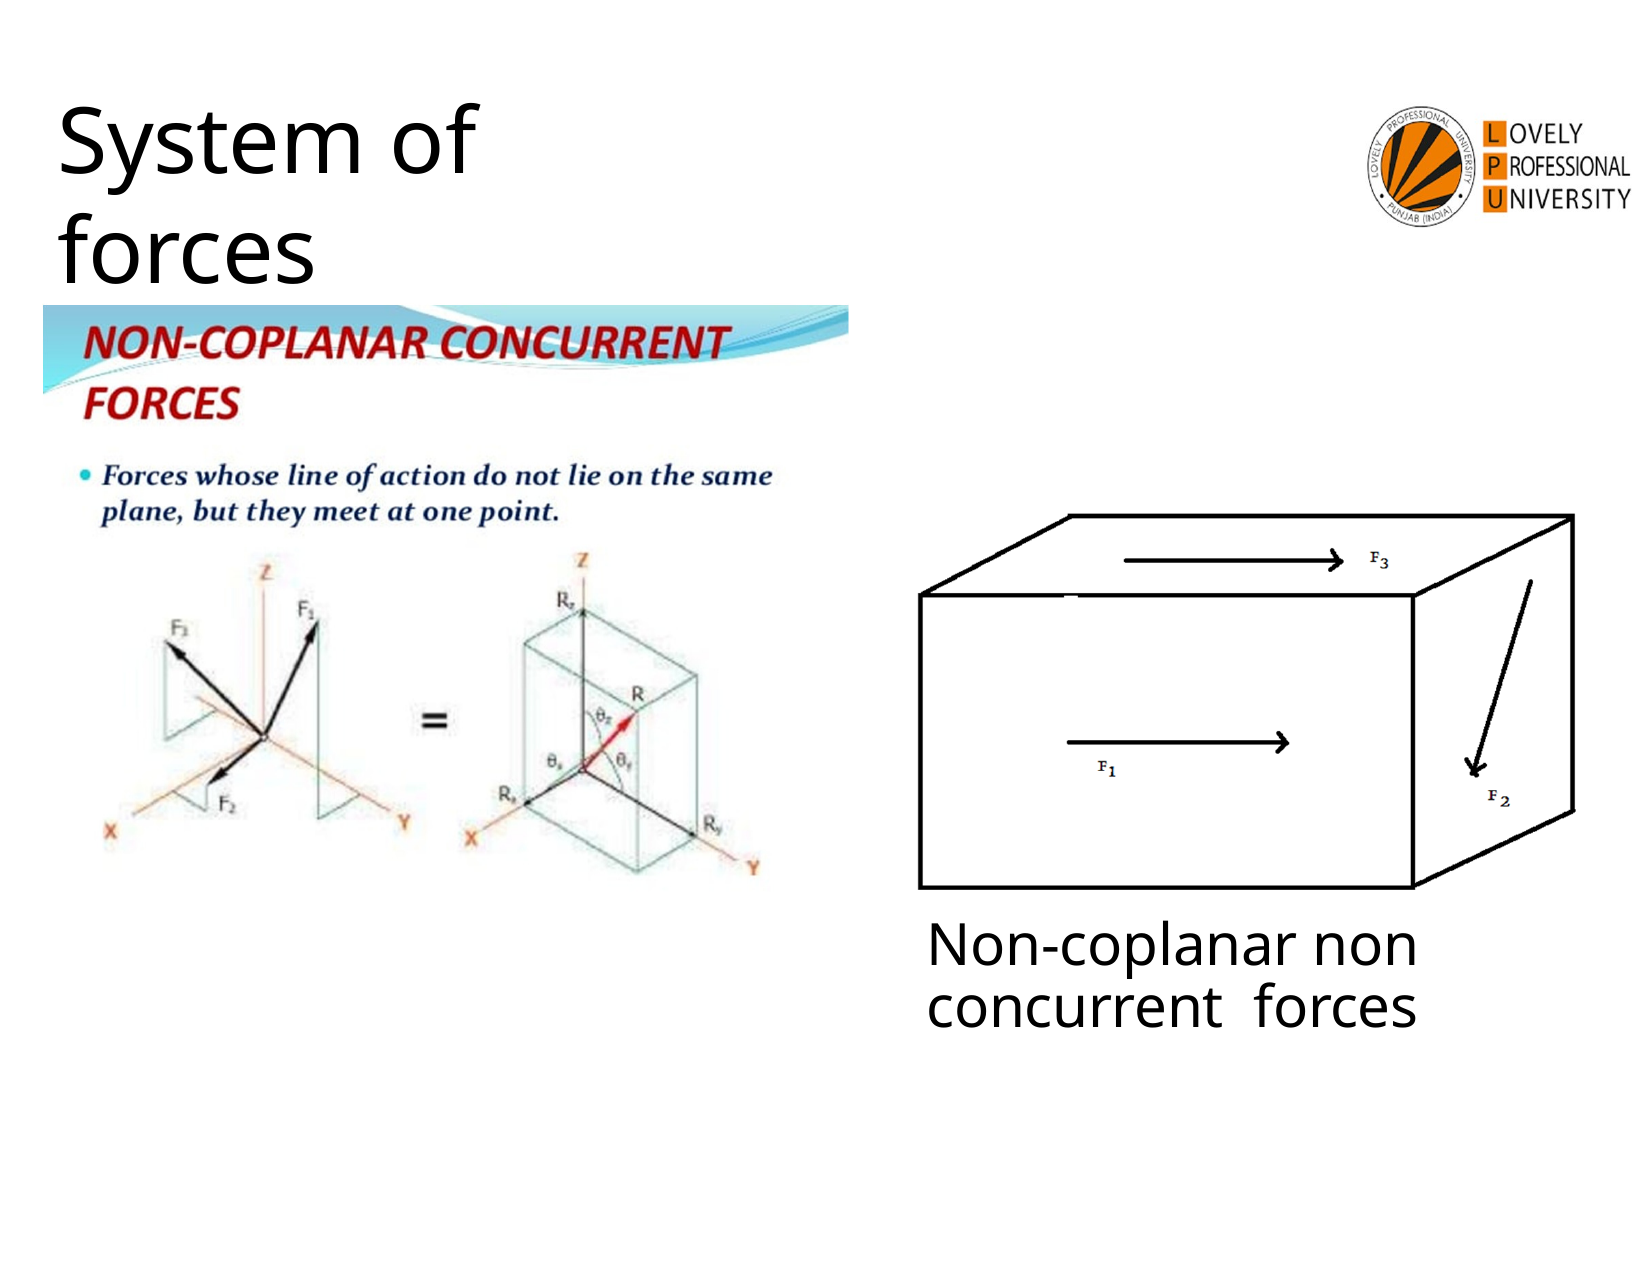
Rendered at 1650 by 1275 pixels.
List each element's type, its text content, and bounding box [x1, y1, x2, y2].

picture [917, 513, 1577, 891]
picture [1365, 101, 1633, 228]
picture [41, 303, 849, 910]
title System of forces [55, 79, 662, 302]
text_box Non-coplanar non concurrent forces [924, 903, 1622, 1040]
